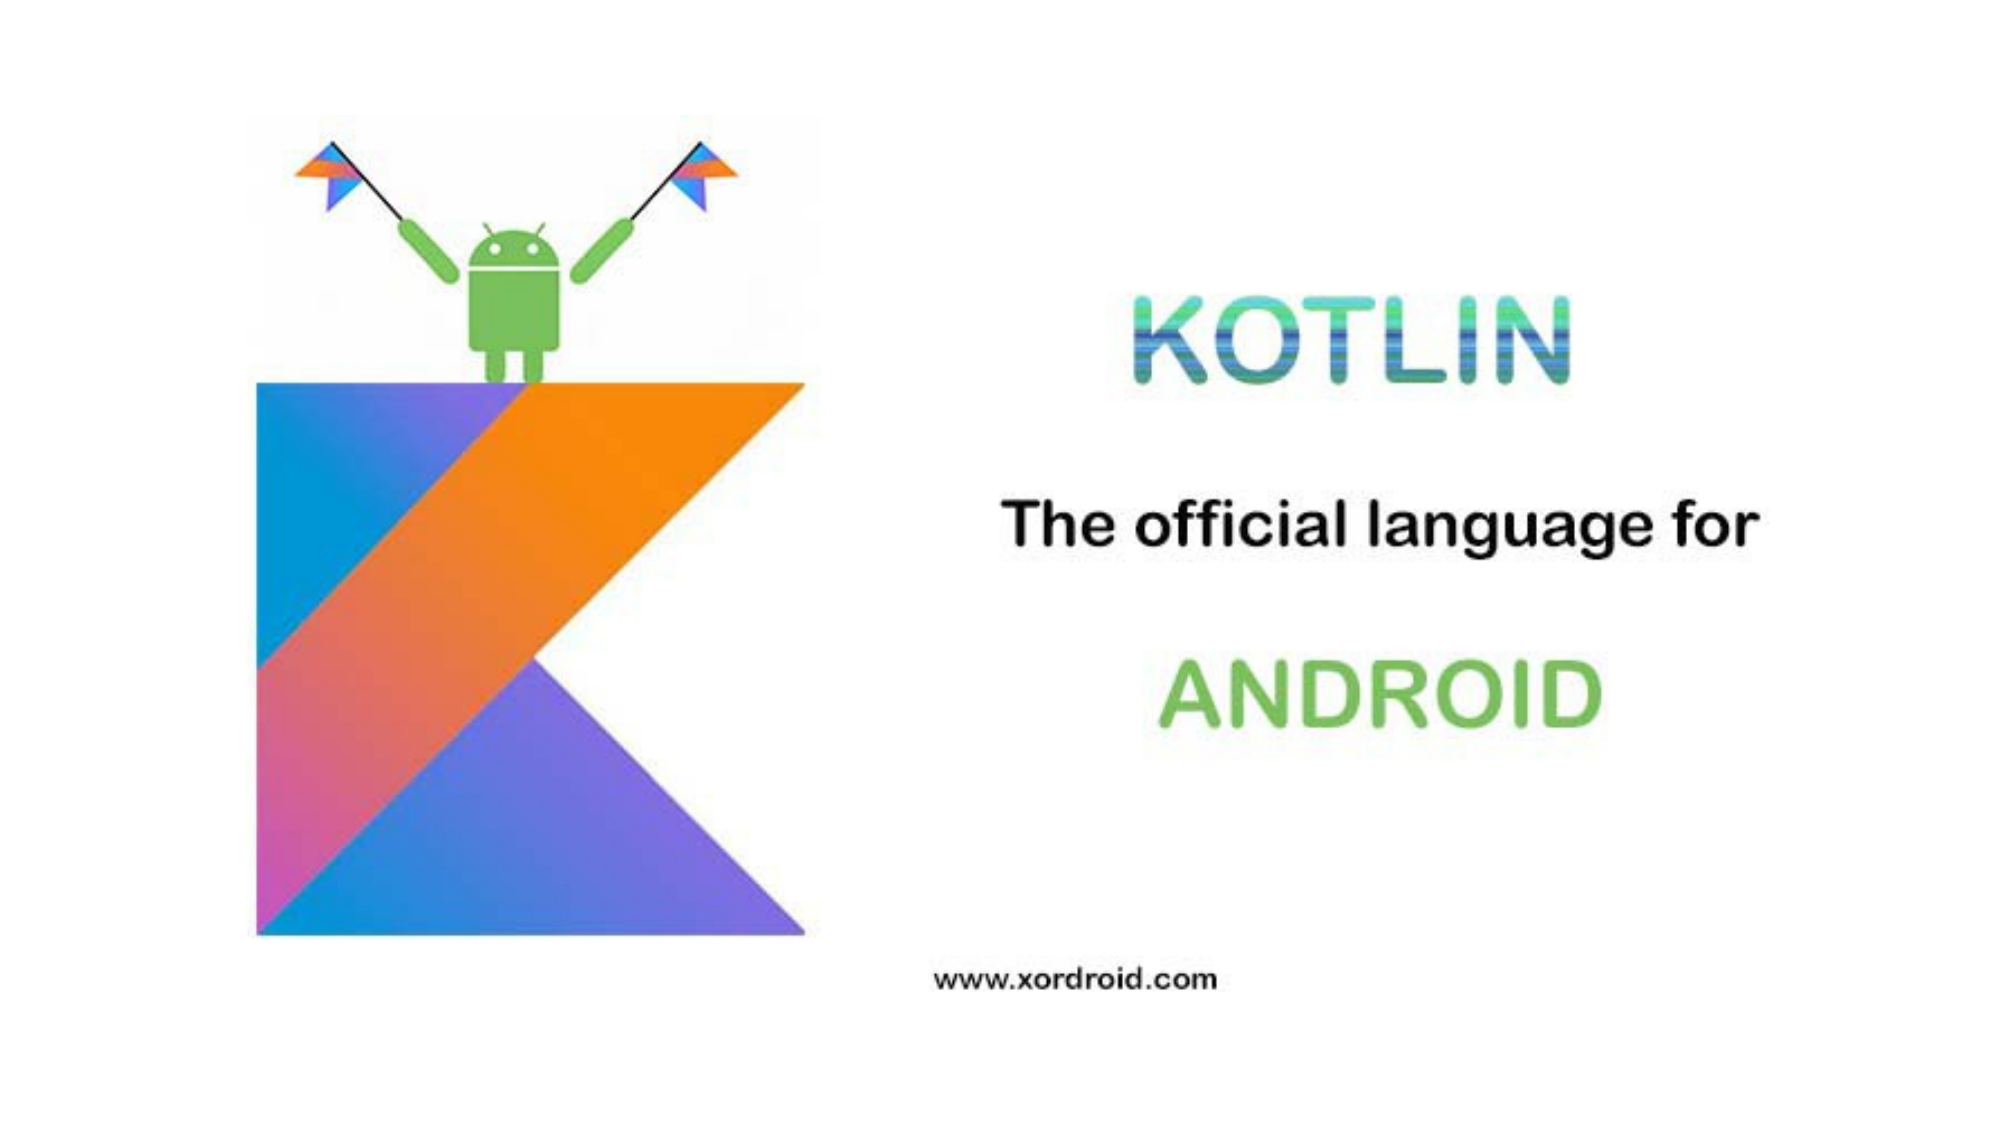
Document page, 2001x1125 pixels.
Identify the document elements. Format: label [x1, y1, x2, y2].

list [105, 115, 1895, 1010]
